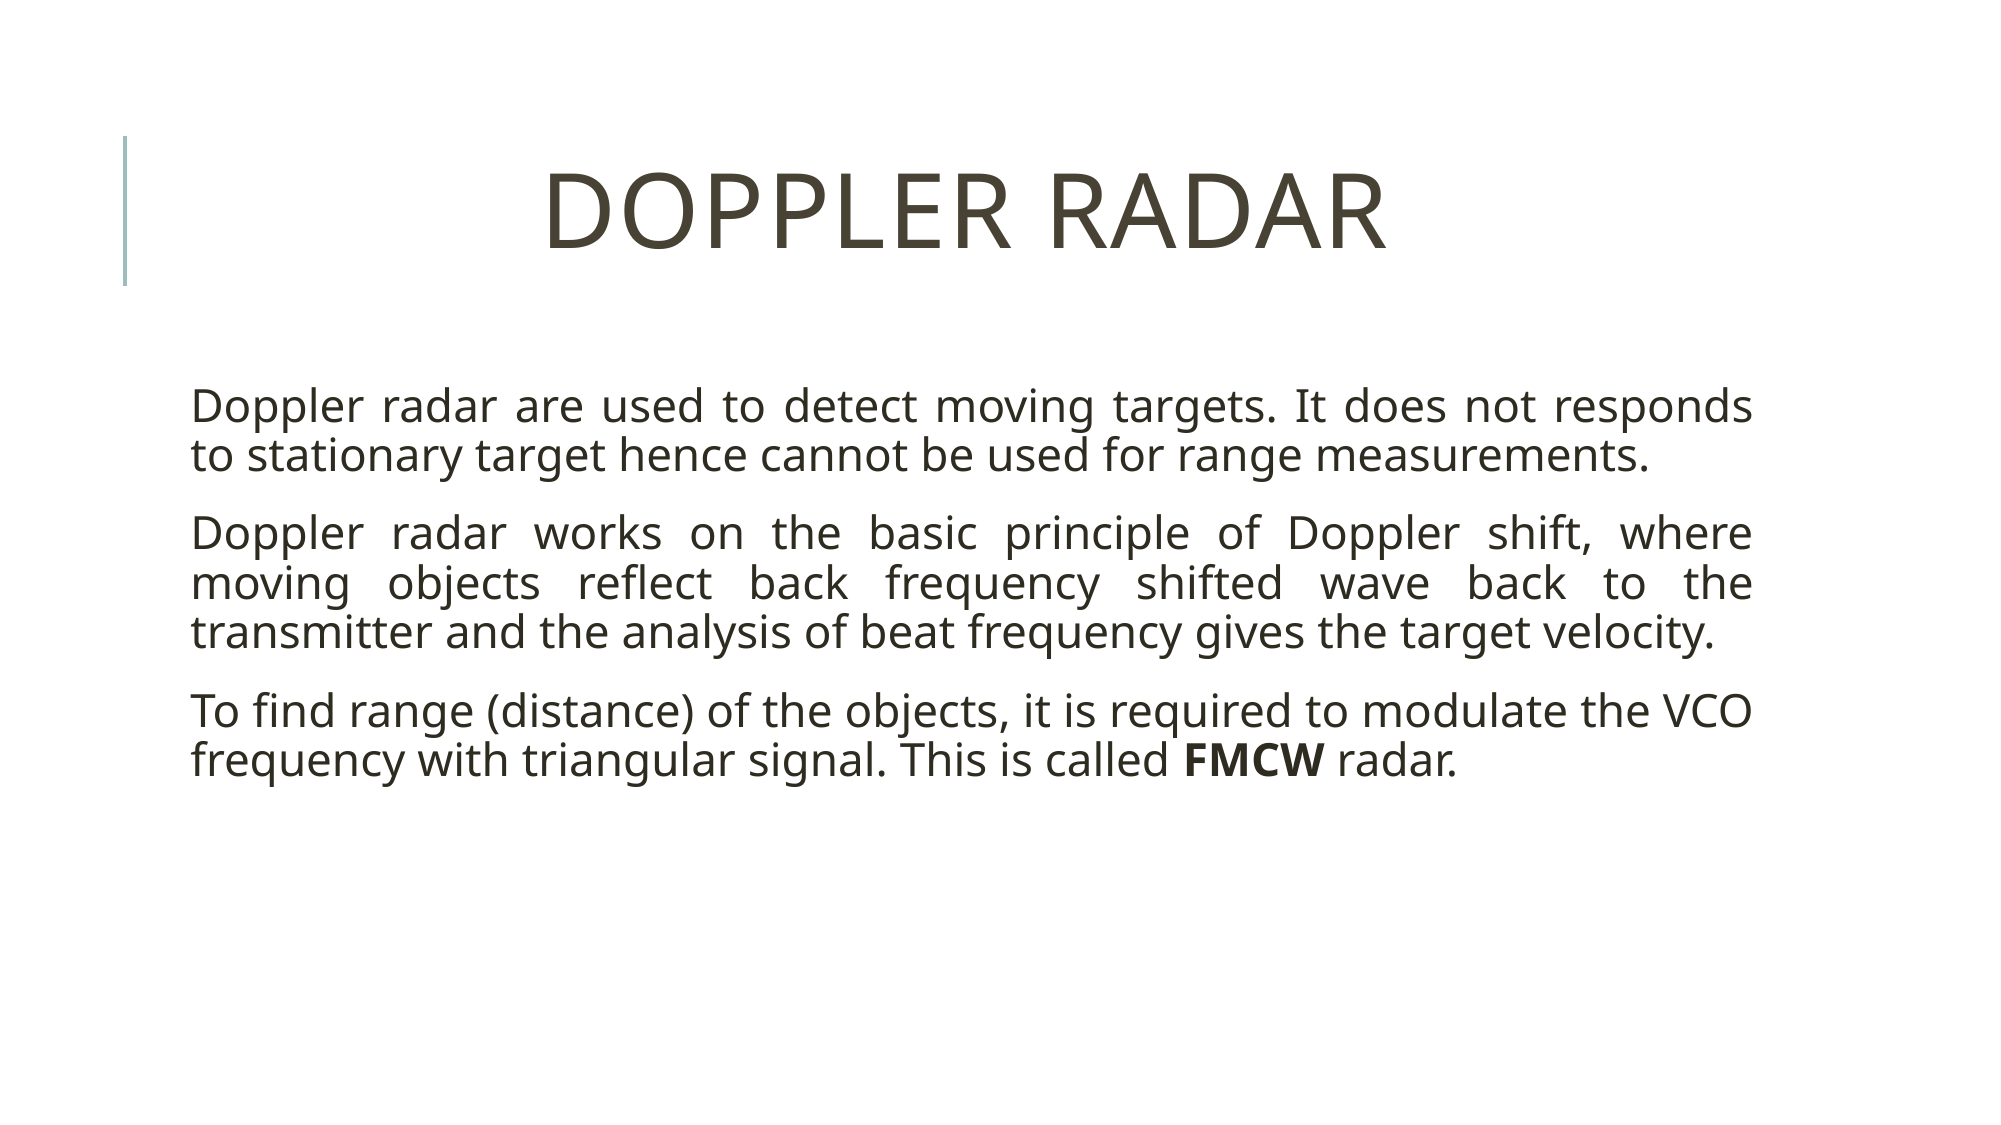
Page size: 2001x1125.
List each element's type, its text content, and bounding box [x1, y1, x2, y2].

title Doppler Radar [168, 96, 1763, 342]
list Doppler radar are used to detect moving targets. It does not responds to stationary target hence cannot be used for range measurements. Doppler radar works on the basic principle of Doppler shift, where moving objects reflect back frequency shifted wave back to the transmitter and the analysis of beat frequency gives the target velocity. To find range (distance) of the objects, it is required to modulate the VCO frequency with triangular signal. This is called FMCW radar. [168, 375, 1763, 1035]
